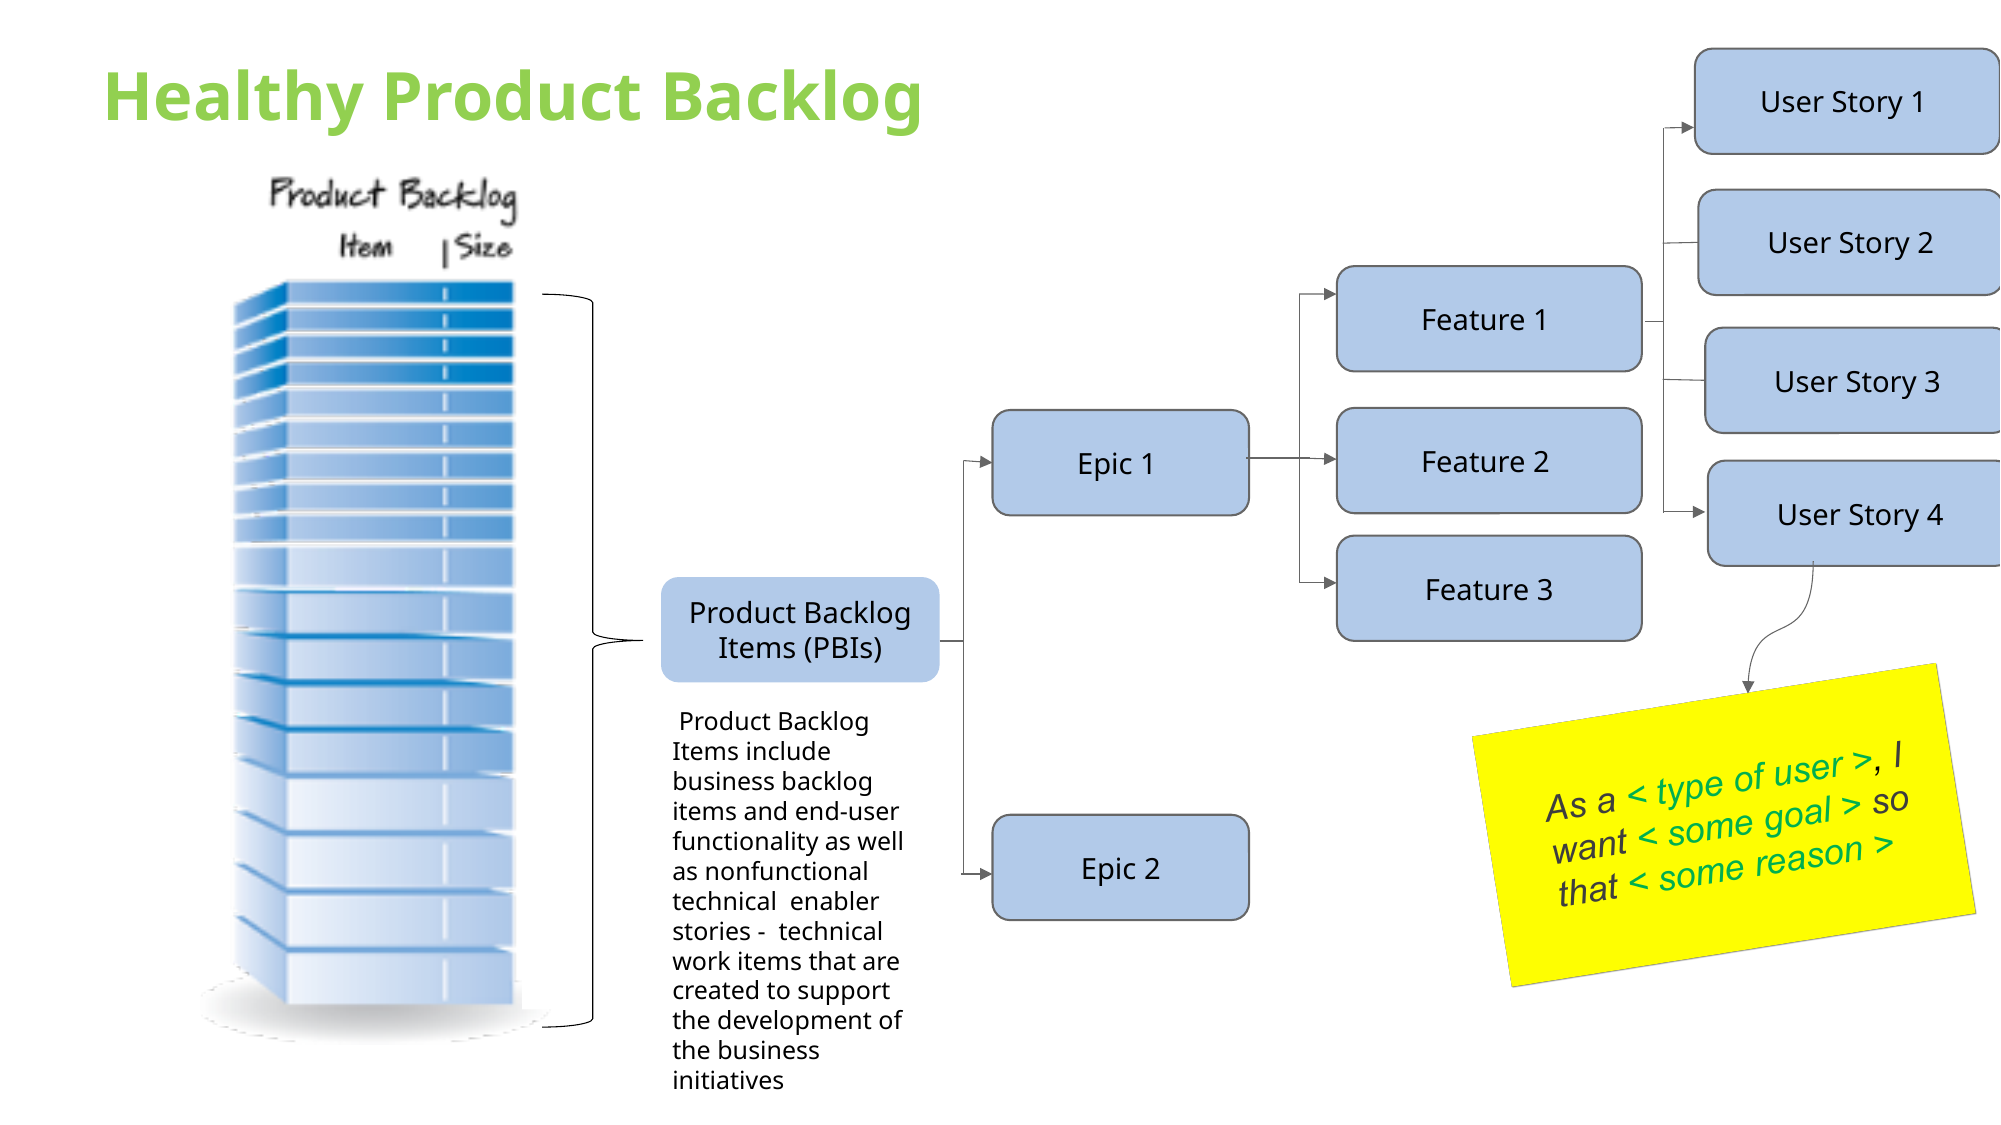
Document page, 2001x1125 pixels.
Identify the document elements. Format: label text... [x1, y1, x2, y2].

text_box [1477, 258, 1812, 662]
text_box Product Backlog Items include business backlog items and end-user functionality as well as nonfunctional technical enabler stories - technical work items that are created to support the development of the business initiatives [657, 1045, 949, 1125]
text_box [1664, 258, 2000, 379]
text_box Feature 1 [1477, 265, 1643, 373]
text_box [1477, 567, 2000, 1010]
picture [200, 175, 1978, 1045]
text_box Feature 2 [1477, 406, 1643, 515]
text_box [1664, 381, 2000, 511]
text_box User Story 2 [1697, 188, 2000, 297]
text_box User Story 4 [1706, 459, 2000, 567]
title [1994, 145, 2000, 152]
title Healthy Product Backlog [95, 50, 1701, 152]
text_box Feature 3 [1477, 534, 1643, 642]
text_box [1714, 594, 1847, 660]
text_box User Story 3 [1704, 326, 2000, 435]
text_box User Story 1 [1693, 47, 2000, 155]
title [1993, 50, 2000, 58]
